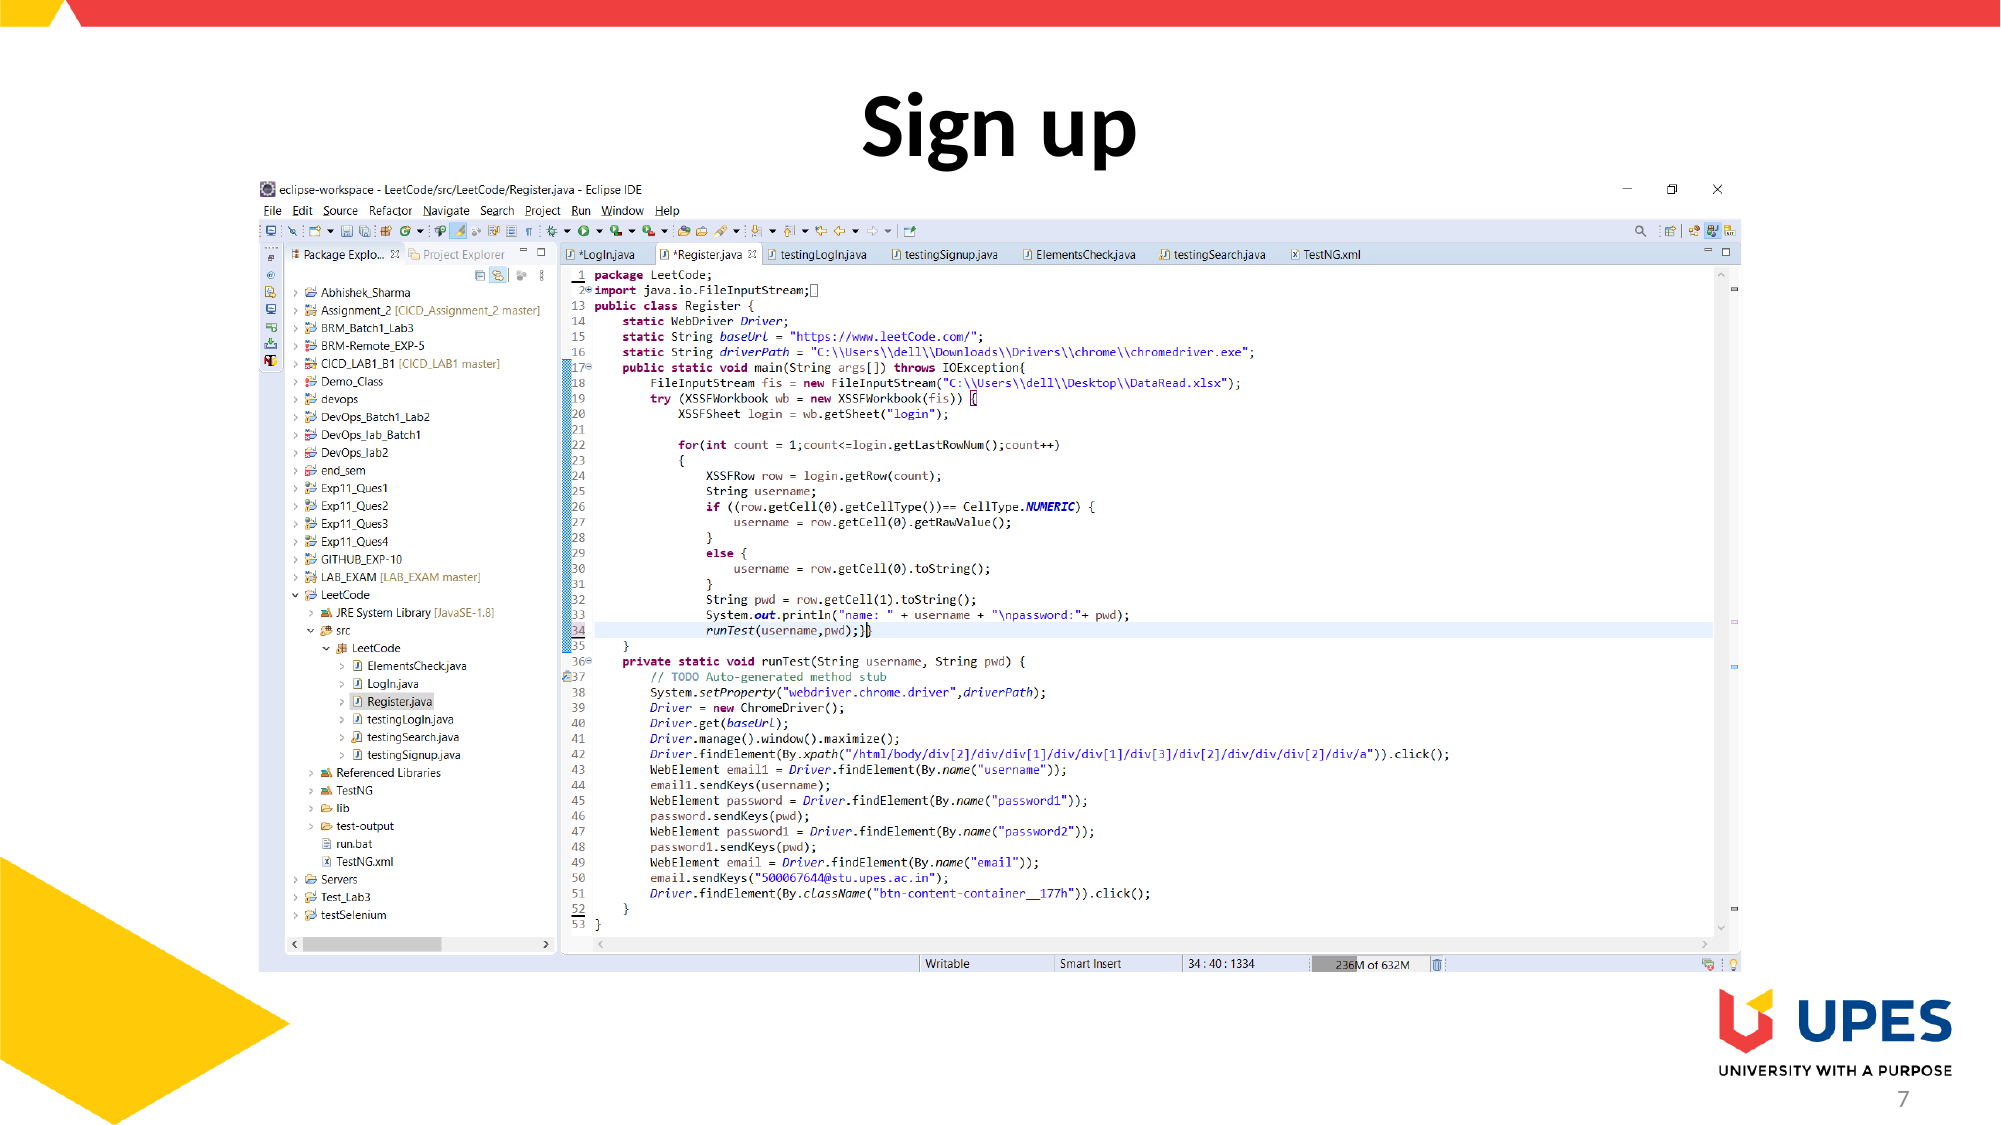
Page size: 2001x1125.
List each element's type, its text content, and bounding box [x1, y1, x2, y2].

title Sign up [99, 26, 1900, 214]
picture [0, 0, 2001, 1125]
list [258, 178, 1742, 972]
